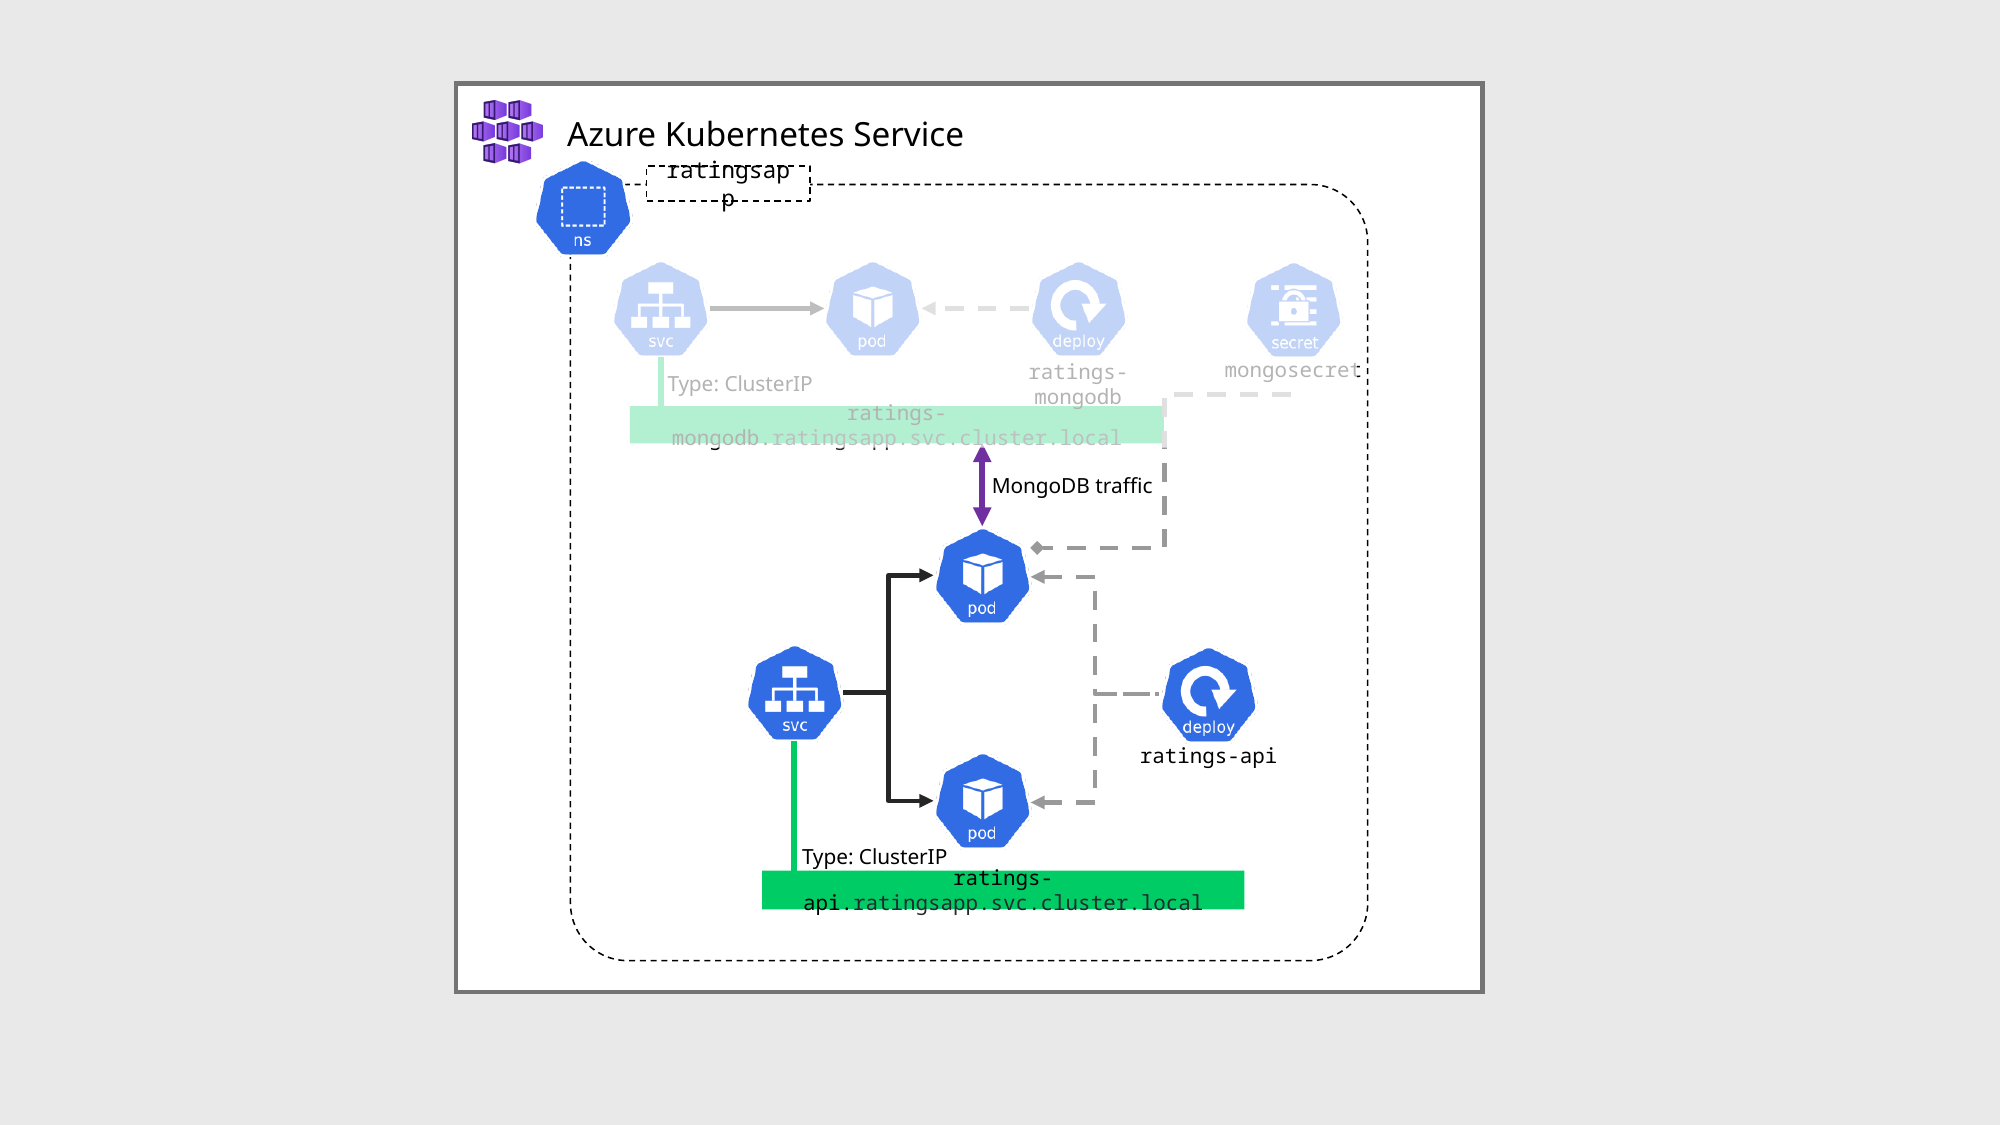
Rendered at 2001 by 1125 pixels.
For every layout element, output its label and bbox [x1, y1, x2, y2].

picture [611, 259, 710, 358]
picture [823, 259, 922, 358]
picture [745, 643, 844, 742]
text_box [1030, 693, 1160, 803]
picture [1244, 260, 1343, 359]
picture [1028, 259, 1128, 358]
text_box [843, 692, 934, 801]
text_box [1037, 394, 1292, 548]
picture [533, 158, 633, 257]
picture [933, 751, 1032, 851]
picture [1159, 644, 1258, 744]
text_box [1030, 576, 1160, 693]
picture [933, 526, 1032, 625]
text_box [456, 83, 1483, 993]
text_box [843, 575, 934, 692]
